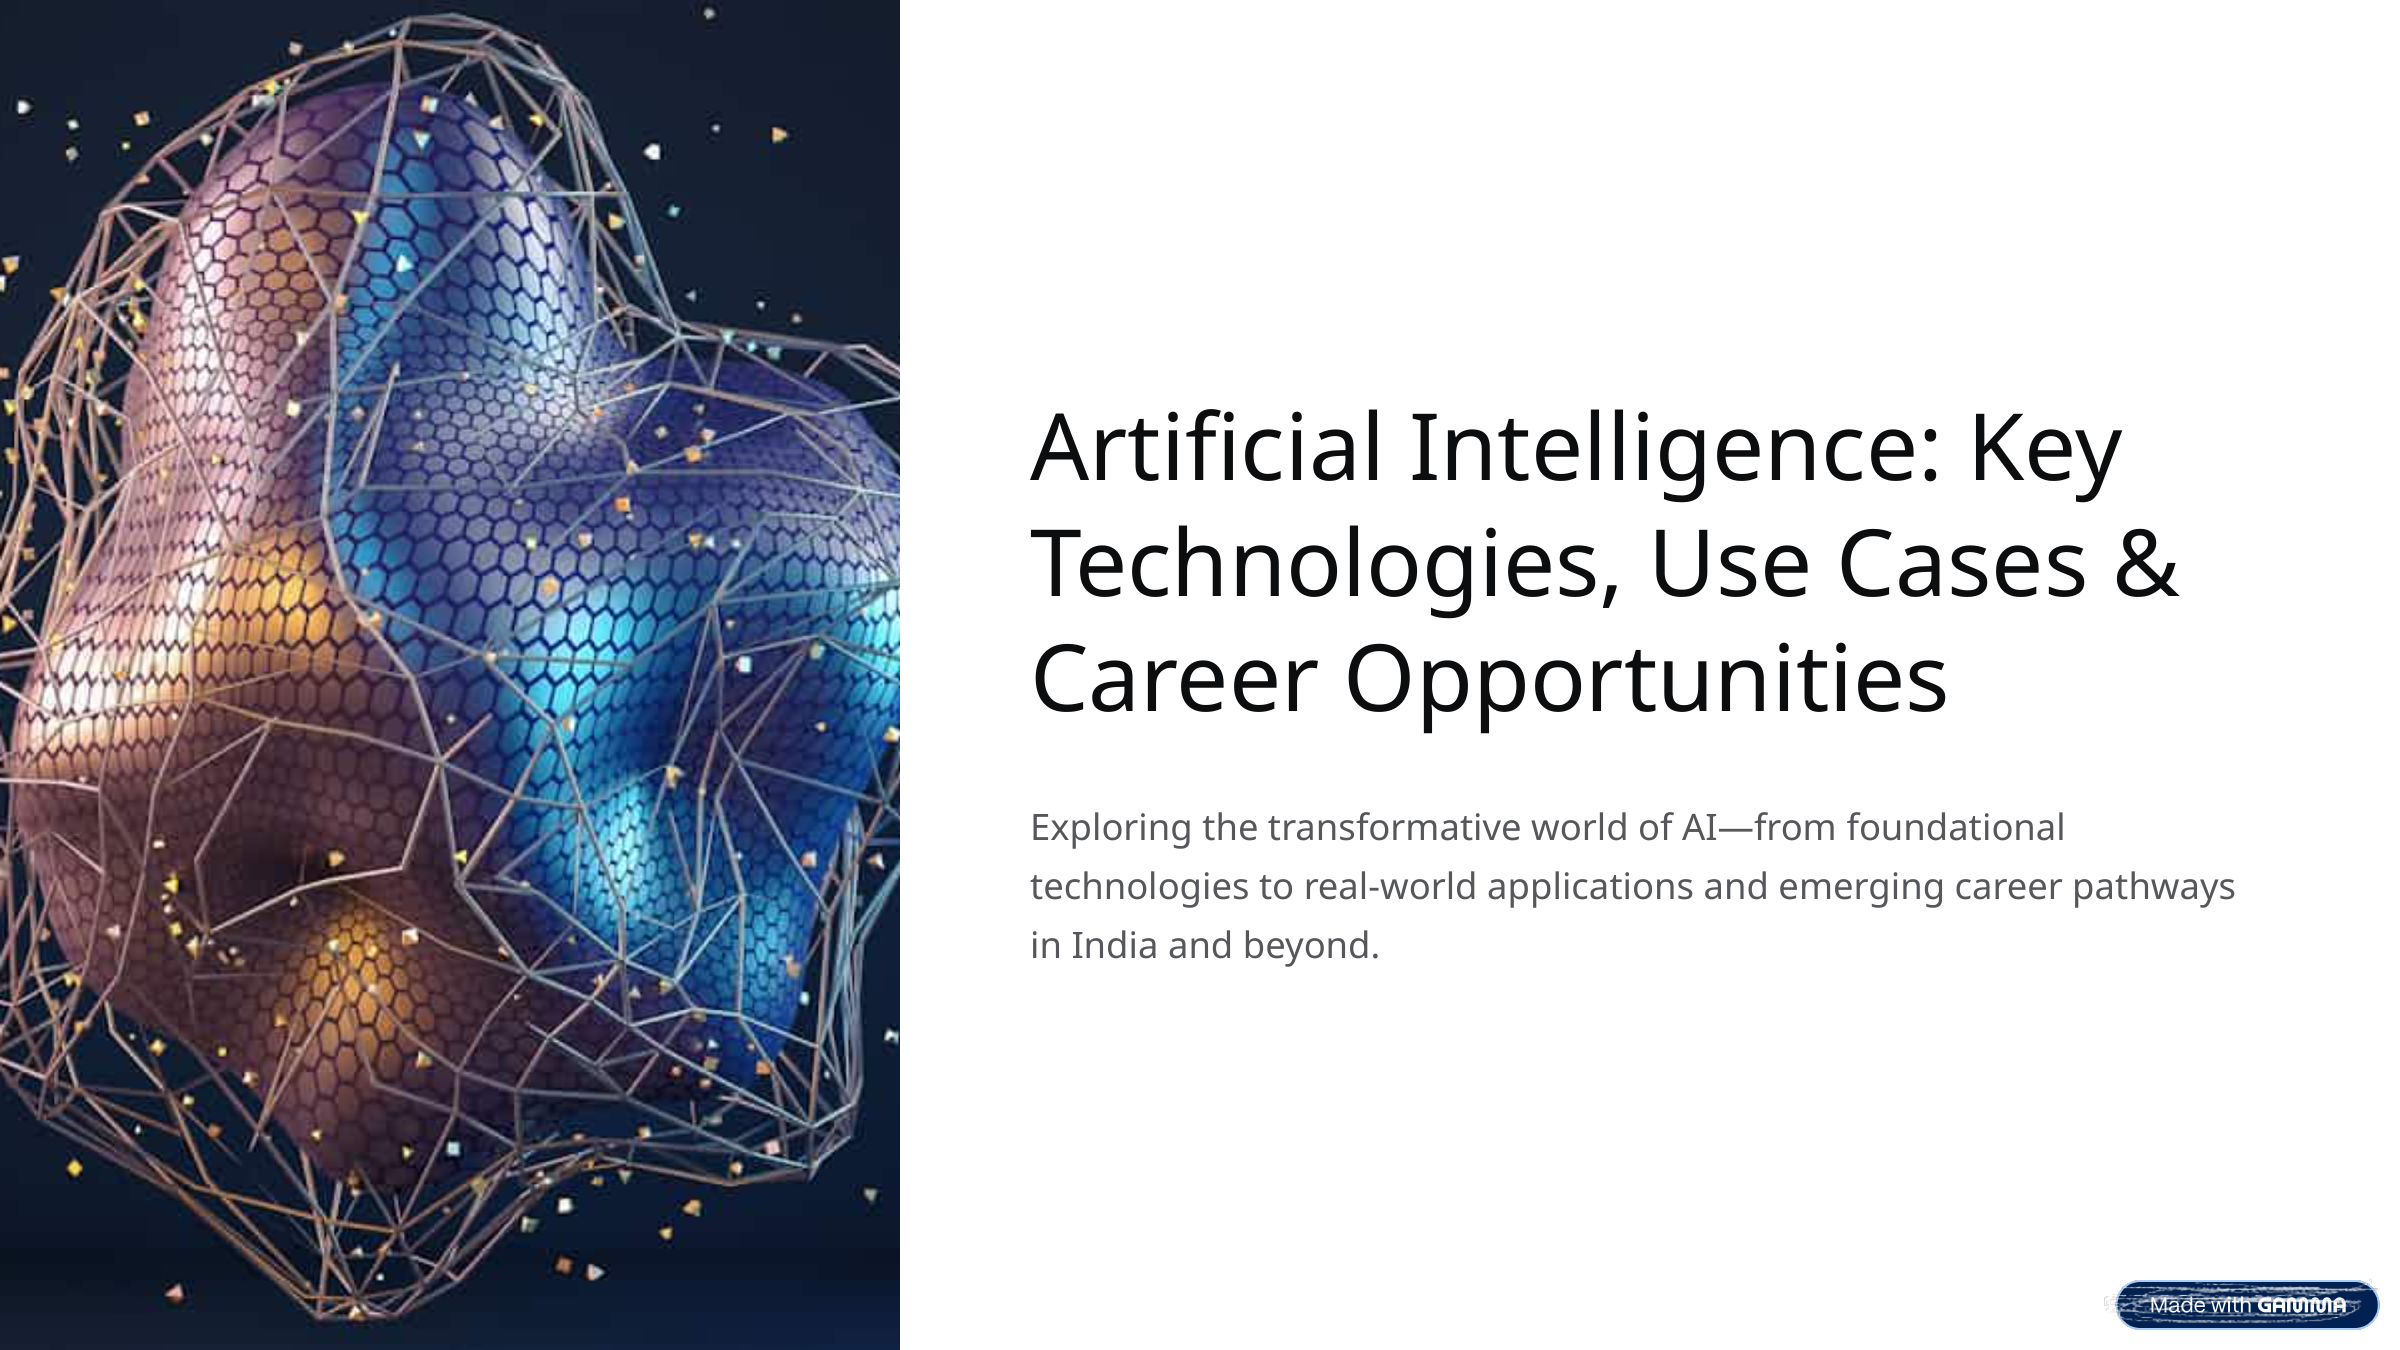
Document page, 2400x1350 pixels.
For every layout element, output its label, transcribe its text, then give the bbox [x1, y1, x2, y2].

picture [2099, 1262, 2389, 1339]
text_box Exploring the transformative world of AI—from foundational technologies to real-world applications and emerging career pathways in India and beyond. [1030, 787, 2270, 967]
picture [0, 0, 900, 1350]
text_box Artificial Intelligence: Key Technologies, Use Cases & Career Opportunities [1030, 383, 2270, 733]
